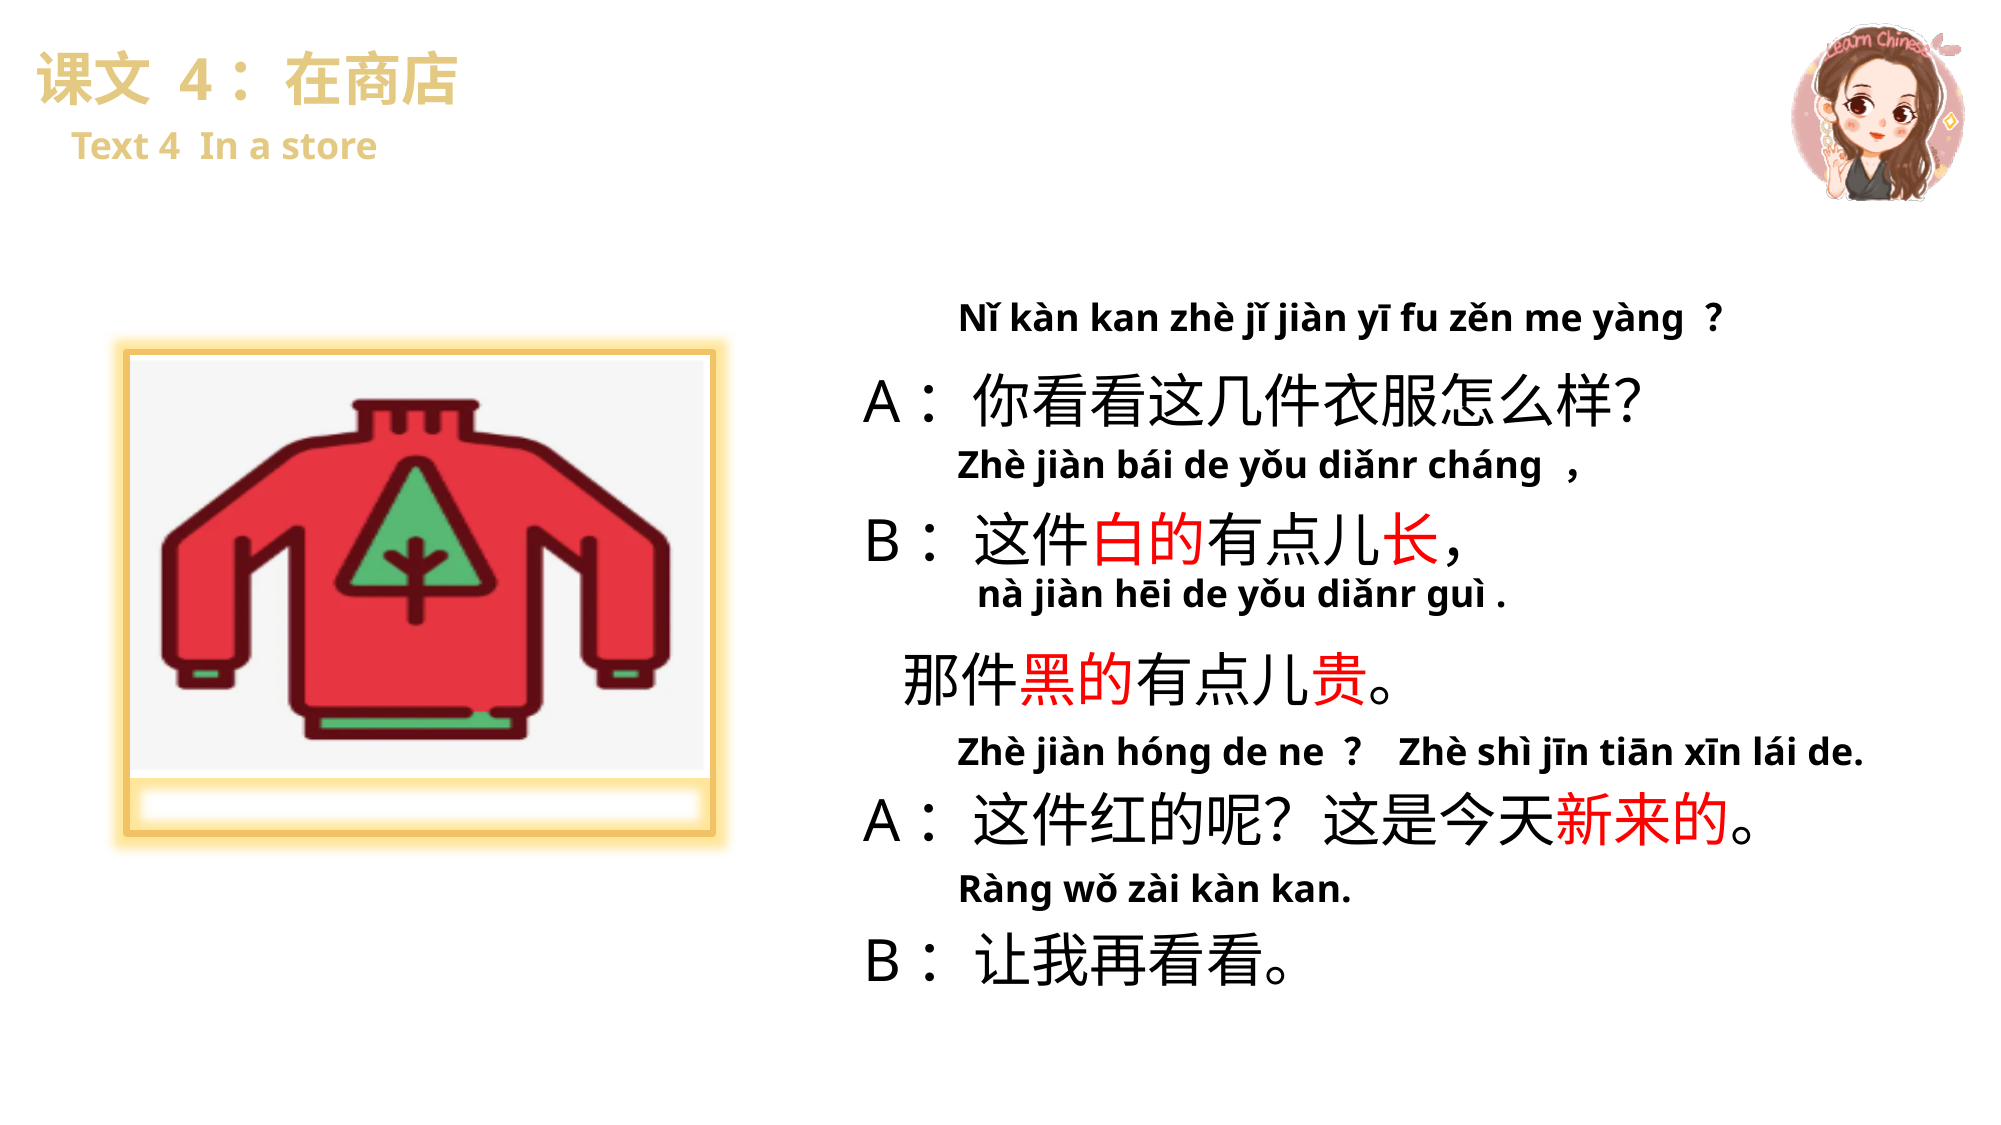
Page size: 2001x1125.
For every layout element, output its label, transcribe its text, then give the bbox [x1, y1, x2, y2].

text_box Zhè jiàn hóng de ne ？ Zhè shì jīn tiān xīn lái de. [942, 720, 1944, 781]
picture [1758, 0, 1998, 240]
text_box nà jiàn hēi de yǒu diǎnr guì . [962, 562, 1523, 623]
text_box A：你看看这几件衣服怎么样？ B：这件白的有点儿长， 那件黑的有点儿贵。 A：这件红的呢？这是今天新来的。 B：让我再看看。 [848, 286, 2000, 1001]
text_box Text 4 In a store [55, 115, 394, 175]
picture [129, 355, 710, 831]
text_box Nǐ kàn kan zhè jǐ jiàn yī fu zěn me yàng ？ [942, 286, 1944, 347]
text_box Ràng wǒ zài kàn kan. [942, 857, 1944, 918]
text_box 课文 4：在商店 [20, 35, 475, 120]
text_box Zhè jiàn bái de yǒu diǎnr cháng ， [942, 433, 2000, 494]
